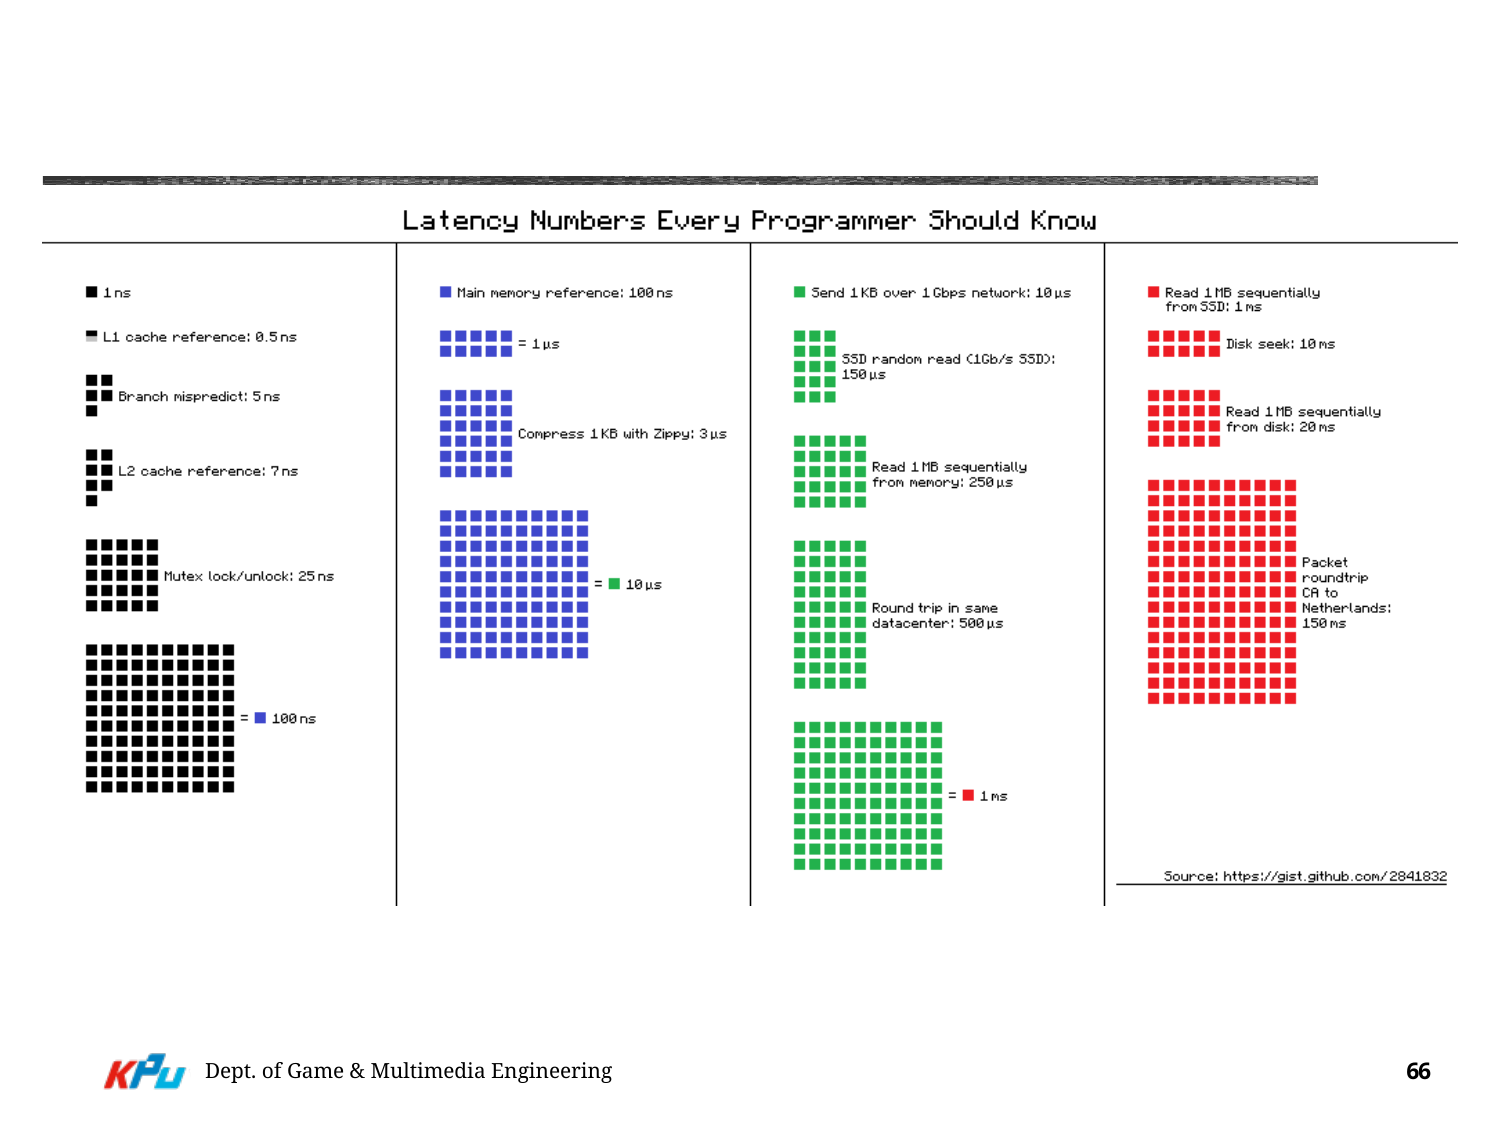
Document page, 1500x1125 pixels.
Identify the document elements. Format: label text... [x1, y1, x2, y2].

slide_number 66 [1379, 1042, 1459, 1103]
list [44, 199, 1458, 904]
footer Dept. of Game & Multimedia Engineering [190, 1042, 879, 1103]
picture [92, 1030, 191, 1120]
